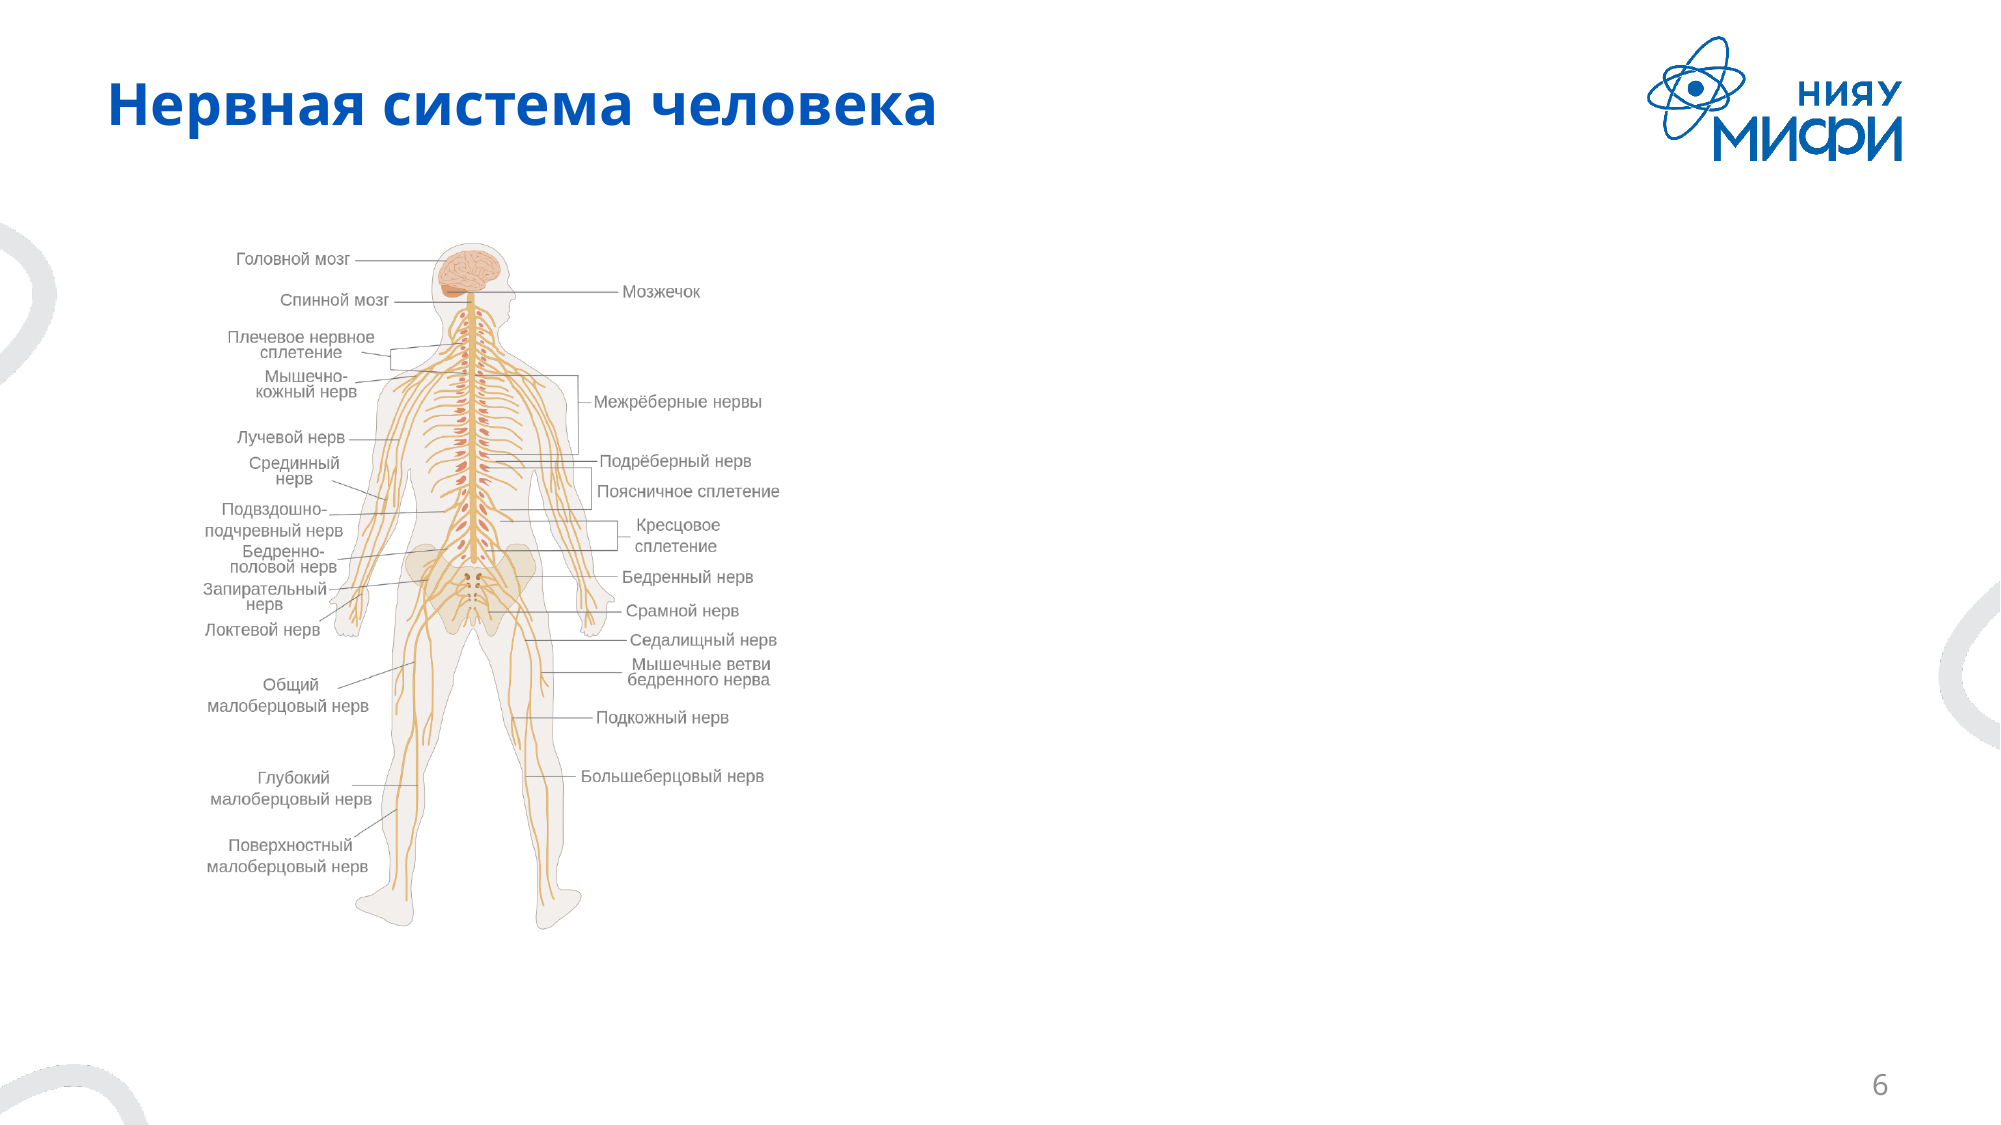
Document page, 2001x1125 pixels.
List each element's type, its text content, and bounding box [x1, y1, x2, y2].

picture [1637, 27, 1910, 173]
picture [0, 208, 122, 456]
title Нервная система человека [91, 58, 1601, 145]
picture [201, 235, 796, 934]
picture [1919, 554, 2001, 767]
picture [0, 1032, 162, 1125]
